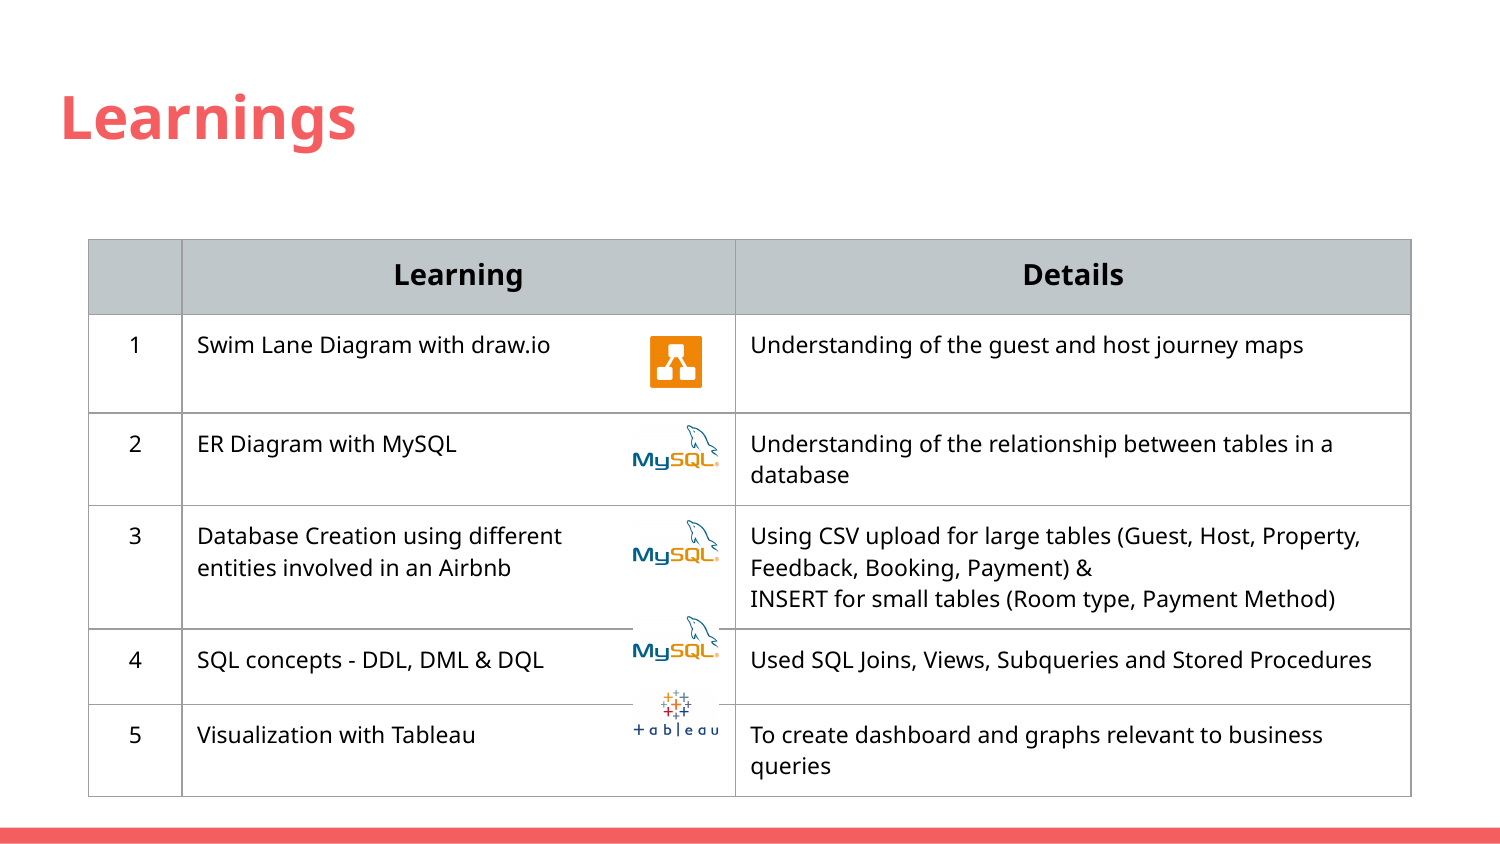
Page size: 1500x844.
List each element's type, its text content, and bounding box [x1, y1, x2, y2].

table_cell ER Diagram with MySQL [183, 414, 735, 505]
table_header Learning [183, 240, 735, 314]
table_cell SQL concepts - DDL, DML & DQL [183, 630, 735, 704]
table_cell Used SQL Joins, Views, Subqueries and Stored Procedures [736, 630, 1410, 704]
table_cell 4 [89, 630, 181, 704]
picture [633, 425, 719, 470]
picture [633, 520, 719, 566]
table_header [89, 240, 181, 314]
table_cell Using CSV upload for large tables (Guest, Host, Property, Feedback, Booking, Payment) & INSERT for small tables (Room type, Payment Method) [736, 506, 1410, 628]
picture [650, 336, 702, 388]
table_cell 3 [89, 506, 181, 628]
table_cell 2 [89, 414, 181, 505]
table_cell Swim Lane Diagram with draw.io [183, 315, 735, 412]
table_cell Understanding of the guest and host journey maps [736, 315, 1410, 412]
table_cell Understanding of the relationship between tables in a database [736, 414, 1410, 505]
table_cell Visualization with Tableau [183, 705, 735, 796]
title Learnings [44, 64, 1405, 167]
picture [633, 689, 719, 738]
table_cell 1 [89, 315, 181, 412]
table_cell 5 [89, 705, 181, 796]
table_cell To create dashboard and graphs relevant to business queries [736, 705, 1410, 796]
table_cell Database Creation using different entities involved in an Airbnb [183, 506, 735, 628]
table_header Details [736, 240, 1410, 314]
picture [633, 616, 719, 661]
